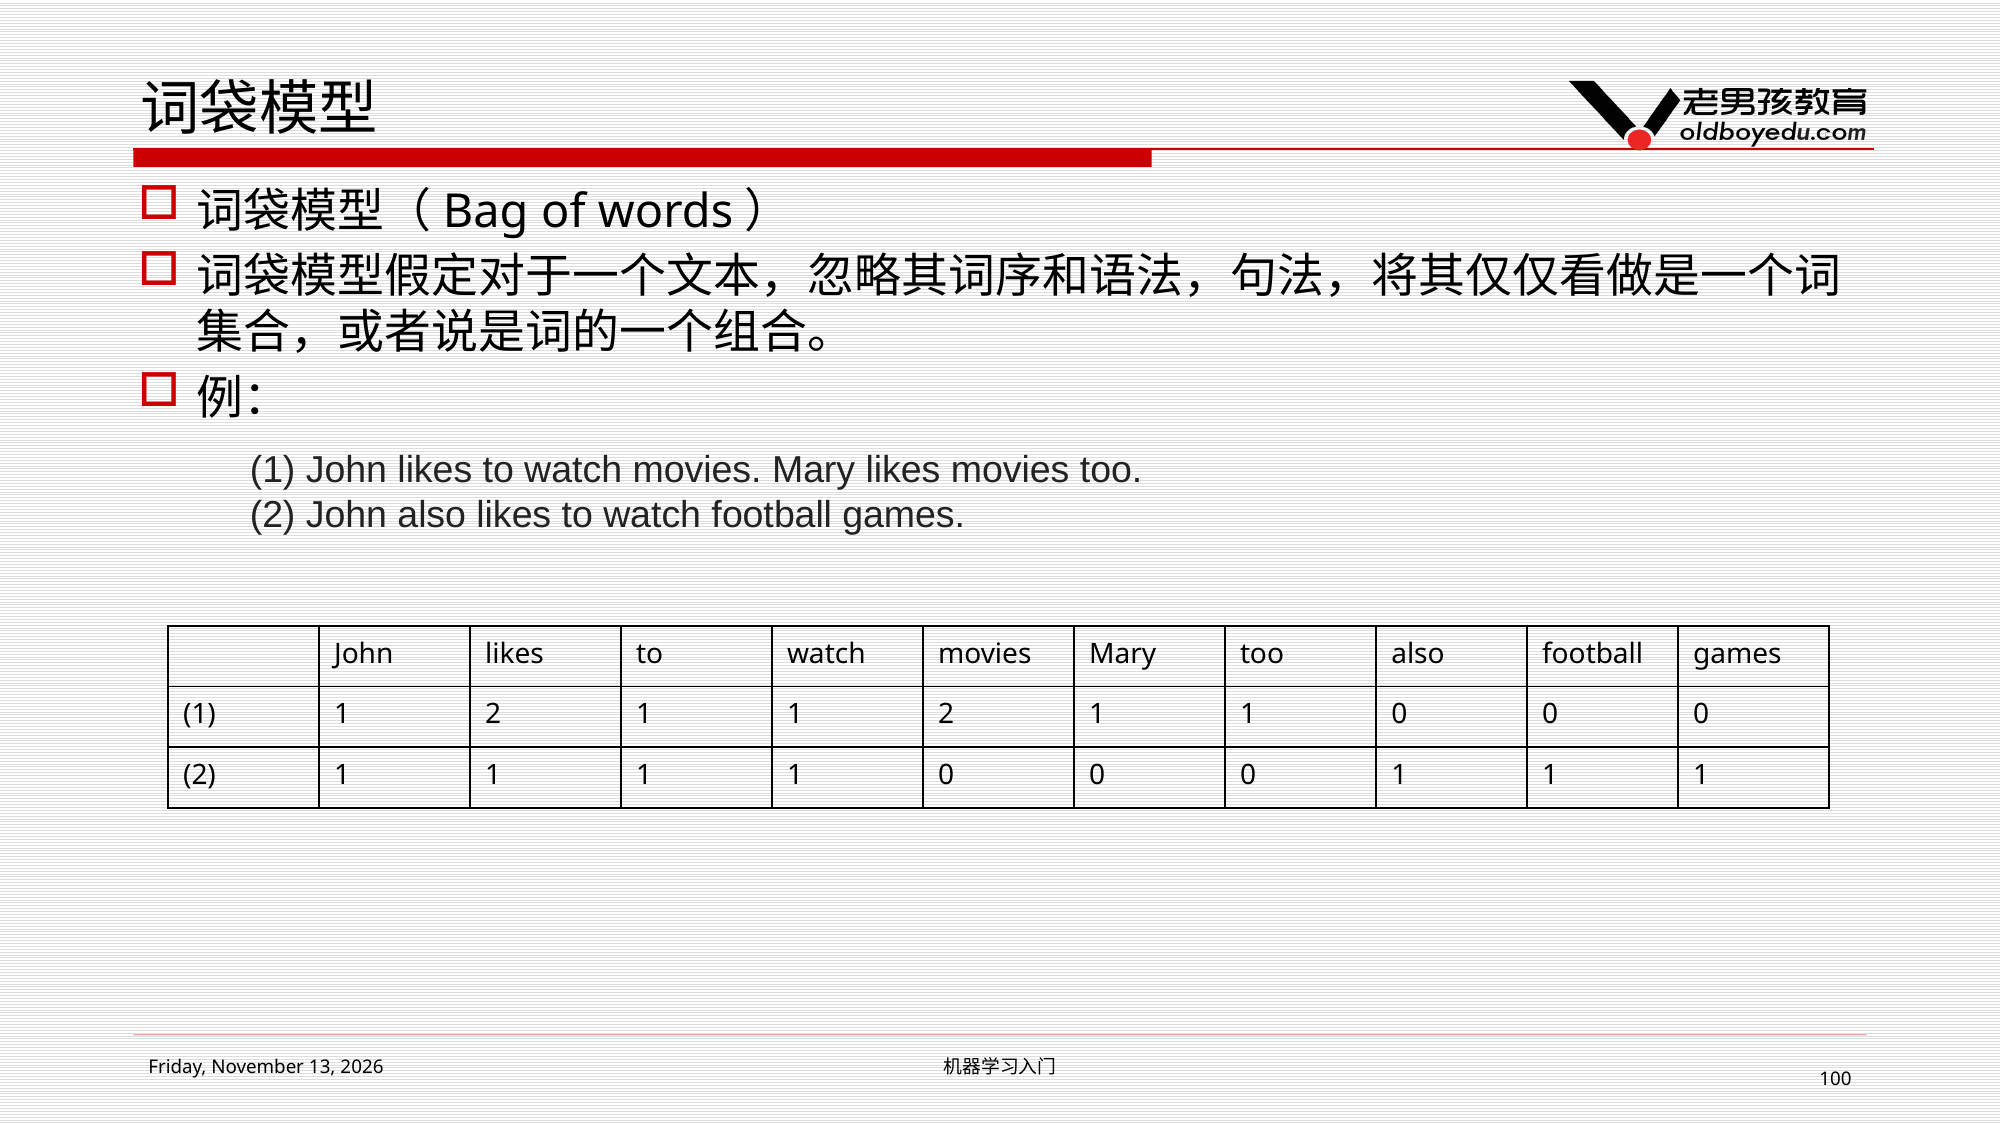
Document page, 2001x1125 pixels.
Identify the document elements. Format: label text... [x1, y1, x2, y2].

table_cell 2 [471, 687, 620, 746]
table_cell 1 [1528, 748, 1677, 807]
table_cell 1 [1075, 687, 1224, 746]
table_header too [1226, 627, 1375, 686]
table_cell 0 [1226, 748, 1375, 807]
table_header [169, 627, 318, 686]
table_cell 0 [1528, 687, 1677, 746]
table_header Mary [1075, 627, 1224, 686]
table_cell 0 [1679, 687, 1828, 746]
list 词袋模型（Bag of words） 词袋模型假定对于一个文本，忽略其词序和语法，句法，将其仅仅看做是一个词集合，或者说是词的一个组合。 例： [123, 172, 1874, 988]
table_header likes [471, 627, 620, 686]
table_header John [320, 627, 469, 686]
table_cell 0 [924, 748, 1073, 807]
footer 机器学习入门 [683, 1046, 1317, 1103]
text_box (1) John likes to watch movies. Mary likes movies too. (2) John also likes to watch football games. [235, 437, 1235, 543]
table_cell 2 [924, 687, 1073, 746]
table_cell 1 [622, 687, 771, 746]
table_cell 1 [773, 687, 922, 746]
table_cell 1 [1226, 687, 1375, 746]
table_cell 0 [1377, 687, 1526, 746]
title 词袋模型 [125, 50, 1876, 149]
table_header to [622, 627, 771, 686]
table_header movies [924, 627, 1073, 686]
table_header also [1377, 627, 1526, 686]
table_cell (2) [169, 748, 318, 807]
table_cell 1 [773, 748, 922, 807]
table_header football [1528, 627, 1677, 686]
table_cell 1 [320, 687, 469, 746]
table_cell 1 [320, 748, 469, 807]
table_cell (1) [169, 687, 318, 746]
table_cell 1 [1679, 748, 1828, 807]
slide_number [133, 1046, 567, 1103]
table_header games [1679, 627, 1828, 686]
table_cell 0 [1075, 748, 1224, 807]
slide_number 100 [1433, 1058, 1867, 1103]
table_cell 1 [622, 748, 771, 807]
table_cell 1 [1377, 748, 1526, 807]
table_cell 1 [471, 748, 620, 807]
table_header watch [773, 627, 922, 686]
